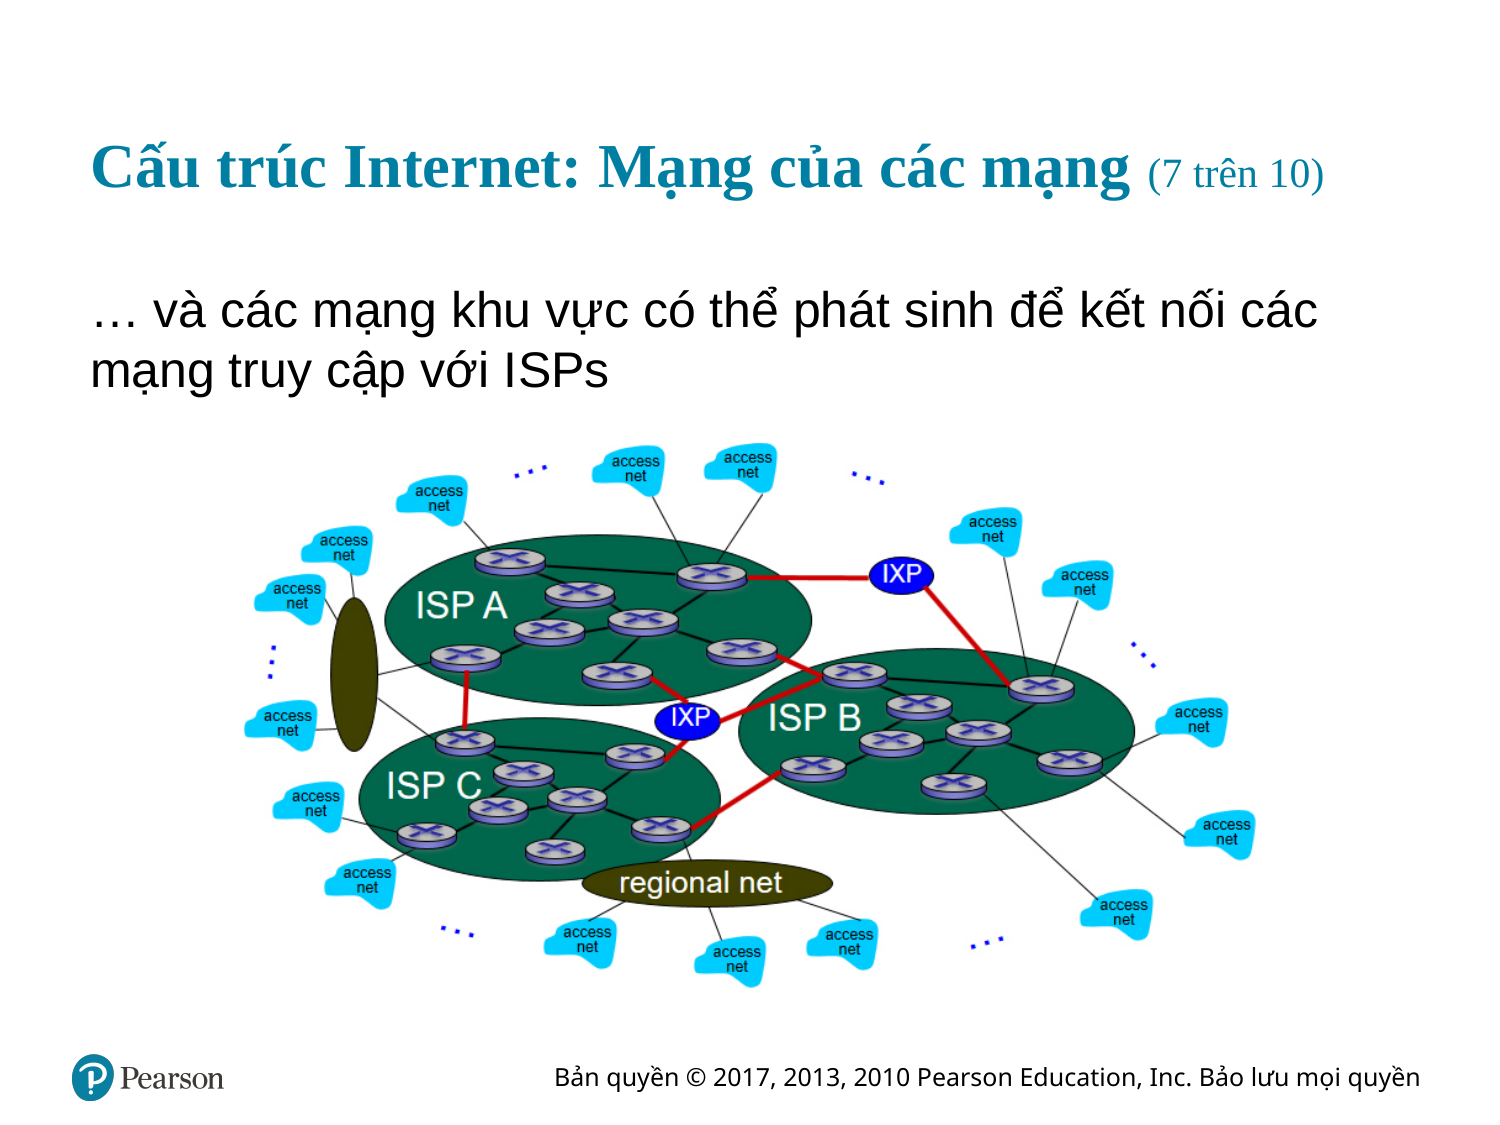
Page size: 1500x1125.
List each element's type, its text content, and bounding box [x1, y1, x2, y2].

list … và các mạng khu vực có thể phát sinh để kết nối các mạng truy cập với I S Ps [75, 262, 1425, 397]
picture [98, 1054, 224, 1101]
picture [80, 1063, 106, 1088]
picture [243, 443, 1257, 988]
picture [72, 1054, 88, 1070]
title Cấu trúc Internet: Mạng của các mạng (7 trên 10) [75, 35, 1425, 216]
picture [72, 1087, 83, 1101]
